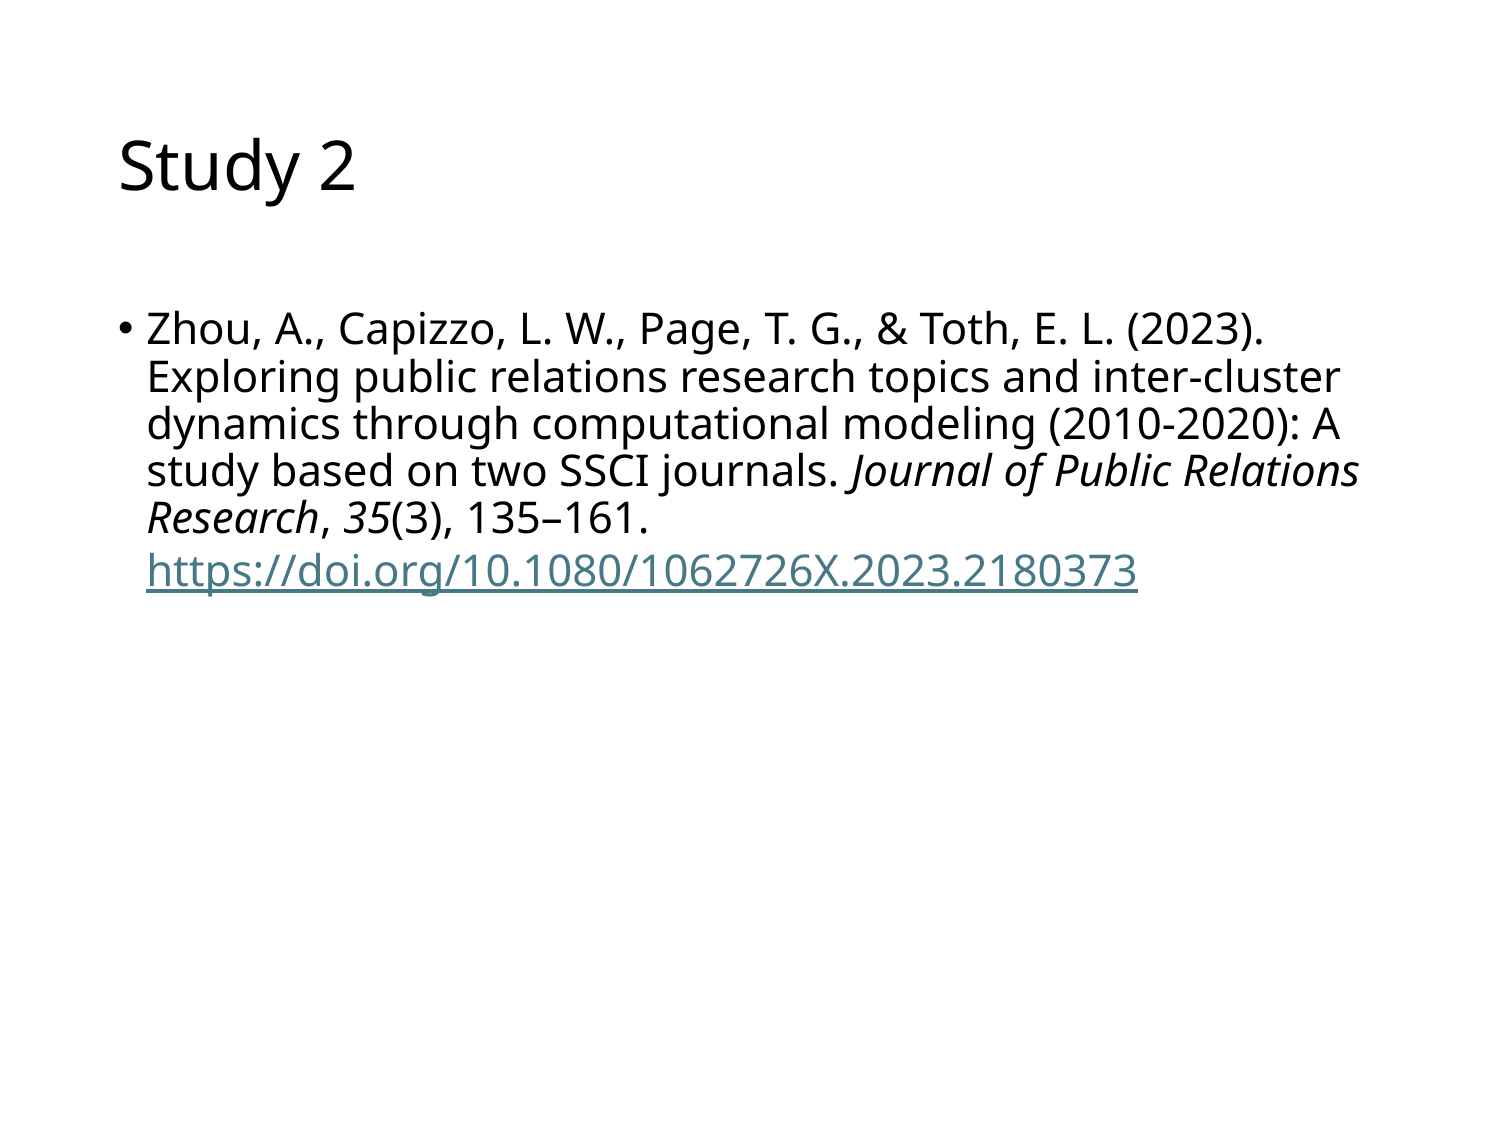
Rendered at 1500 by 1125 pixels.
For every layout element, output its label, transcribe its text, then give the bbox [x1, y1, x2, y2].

list Zhou, A., Capizzo, L. W., Page, T. G., & Toth, E. L. (2023). Exploring public relations research topics and inter-cluster dynamics through computational modeling (2010-2020): A study based on two SSCI journals. Journal of Public Relations Research, 35(3), 135–161. https://doi.org/10.1080/1062726X.2023.2180373 [103, 299, 1397, 1014]
title Study 2 [103, 59, 1397, 278]
